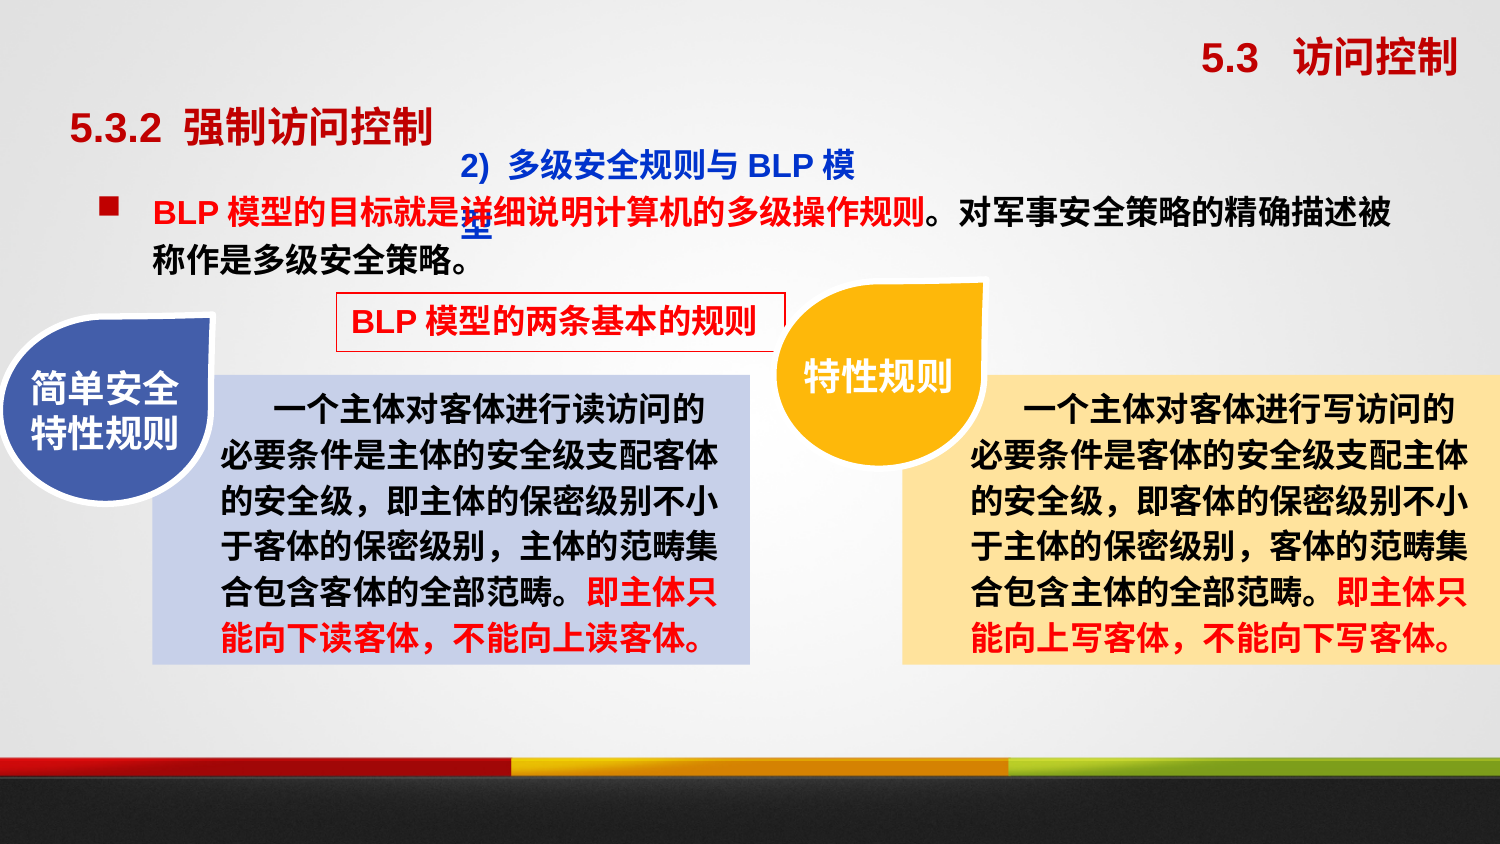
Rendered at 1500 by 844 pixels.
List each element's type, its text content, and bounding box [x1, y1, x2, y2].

list 2) 多级安全规则与BLP模型 [445, 117, 891, 175]
text_box 5.3.2 强制访问控制 [46, 93, 457, 153]
text_box 特性规则 [773, 279, 987, 469]
picture [0, 0, 1500, 844]
text_box 一个主体对客体进行读访问的必要条件是主体的安全级支配客体的安全级，即主体的保密级别不小于客体的保密级别，主体的范畴集合包含客体的全部范畴。即主体只能向下读客体，不能向上读客体。 [152, 374, 750, 665]
text_box 一个主体对客体进行写访问的必要条件是客体的安全级支配主体的安全级，即客体的保密级别不小于主体的保密级别，客体的范畴集合包含主体的全部范畴。即主体只能向上写客体，不能向下写客体。 [902, 374, 1500, 665]
text_box 5.3 访问控制 [1183, 23, 1477, 82]
text_box BLP模型的目标就是详细说明计算机的多级操作规则。对军事安全策略的精确描述被称作是多级安全策略。 [81, 175, 1432, 282]
text_box BLP模型的两条基本的规则 [336, 292, 786, 352]
text_box 简单安全 特性规则 [0, 314, 214, 504]
